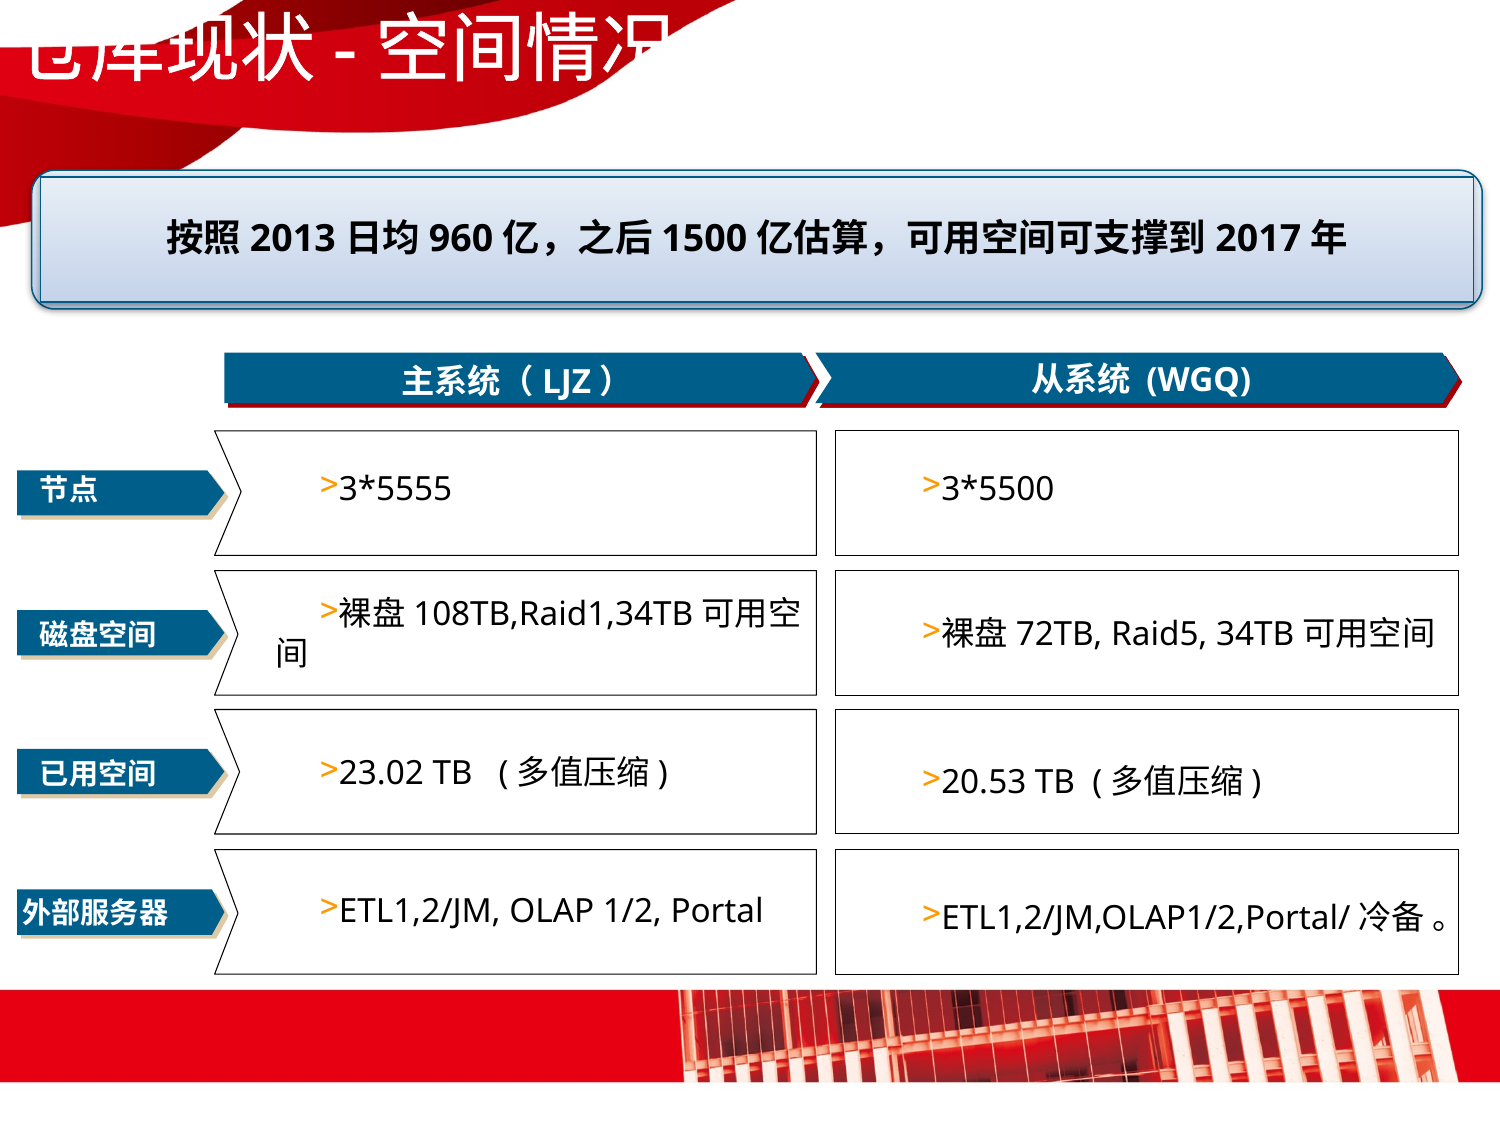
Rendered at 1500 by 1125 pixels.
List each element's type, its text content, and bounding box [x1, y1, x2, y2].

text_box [16, 709, 1459, 835]
text_box 主系统（LJZ） [247, 359, 787, 400]
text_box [16, 430, 1459, 556]
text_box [31, 169, 1483, 310]
text_box 仓库现状-空间情况 [0, 0, 809, 121]
text_box [224, 352, 816, 404]
text_box [815, 352, 1459, 404]
picture [0, 0, 1500, 1125]
text_box 从系统 (WGQ) [891, 358, 1392, 399]
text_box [16, 570, 1459, 696]
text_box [16, 849, 1459, 975]
